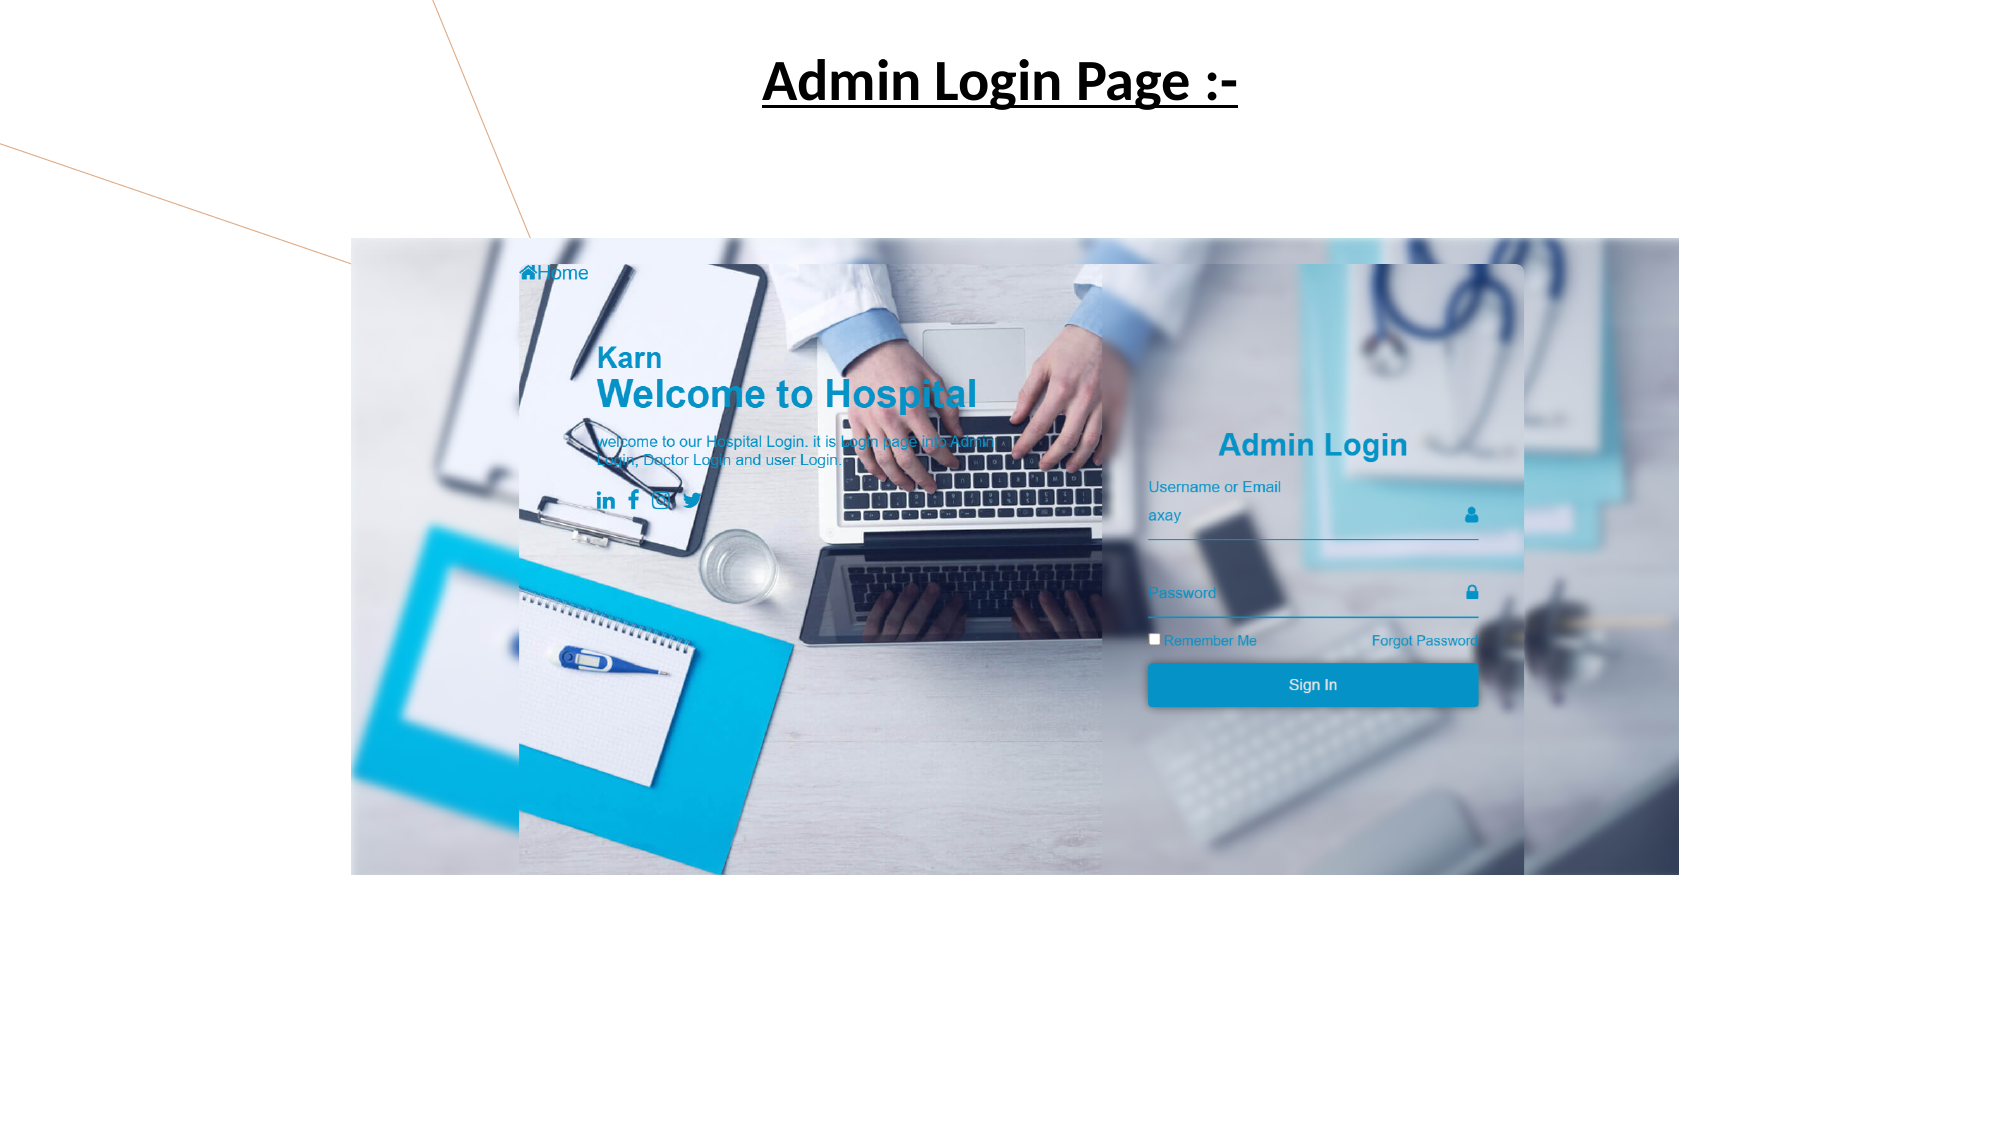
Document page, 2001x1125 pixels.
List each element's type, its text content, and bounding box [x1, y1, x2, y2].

picture [489, 553, 499, 557]
picture [351, 238, 1680, 875]
text_box [984, 82, 1016, 143]
text_box Admin Login Page :- [746, 35, 1253, 190]
picture [397, 561, 698, 787]
